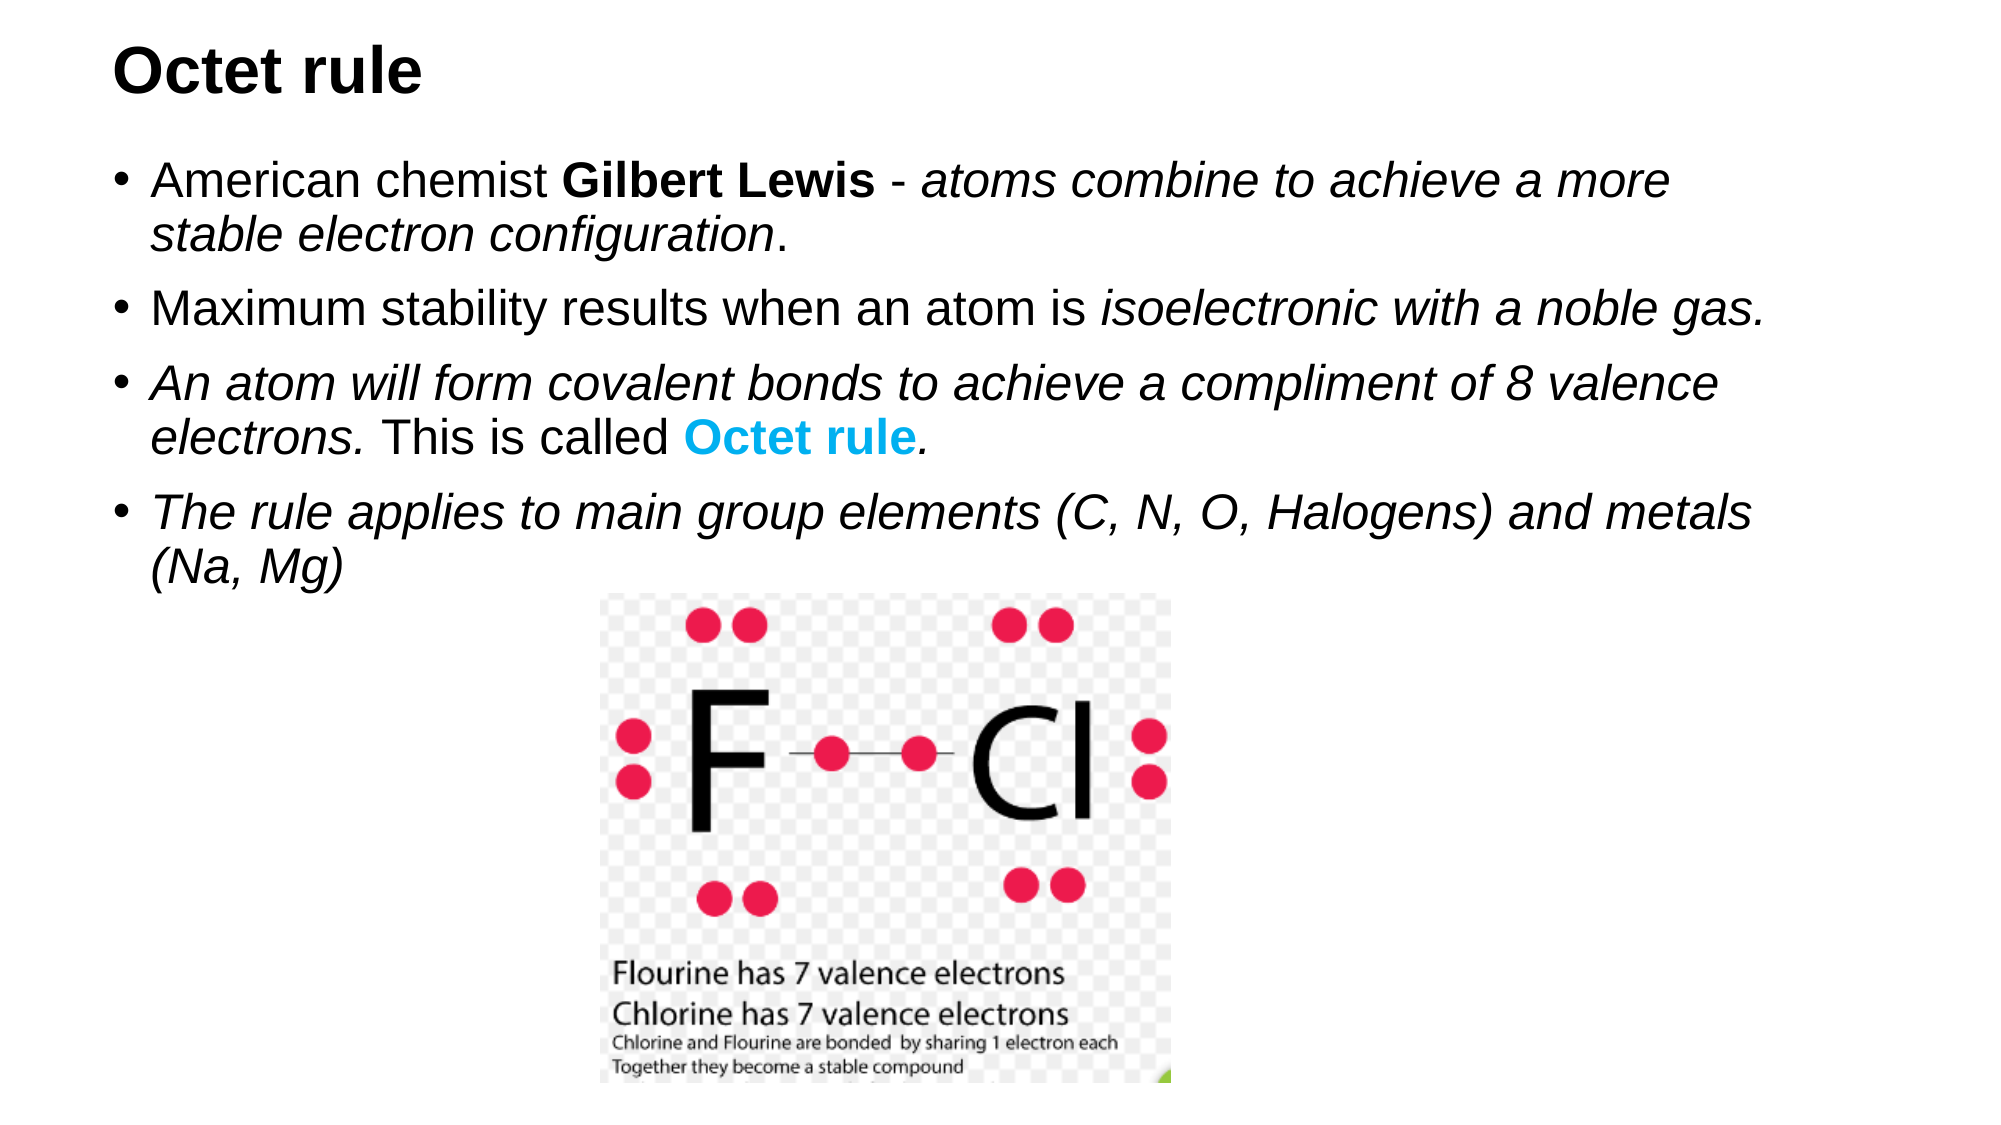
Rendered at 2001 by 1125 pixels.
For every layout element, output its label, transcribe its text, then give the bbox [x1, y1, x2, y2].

picture [600, 593, 1171, 1083]
list American chemist Gilbert Lewis - atoms combine to achieve a more stable electron configuration. Maximum stability results when an atom is isoelectronic with a noble gas. An atom will form covalent bonds to achieve a compliment of 8 valence electrons. This is called Octet rule. The rule applies to main group elements (C, N, O, Halogens) and metals (Na, Mg) [97, 146, 1823, 1014]
title Octet rule [97, 42, 1823, 103]
